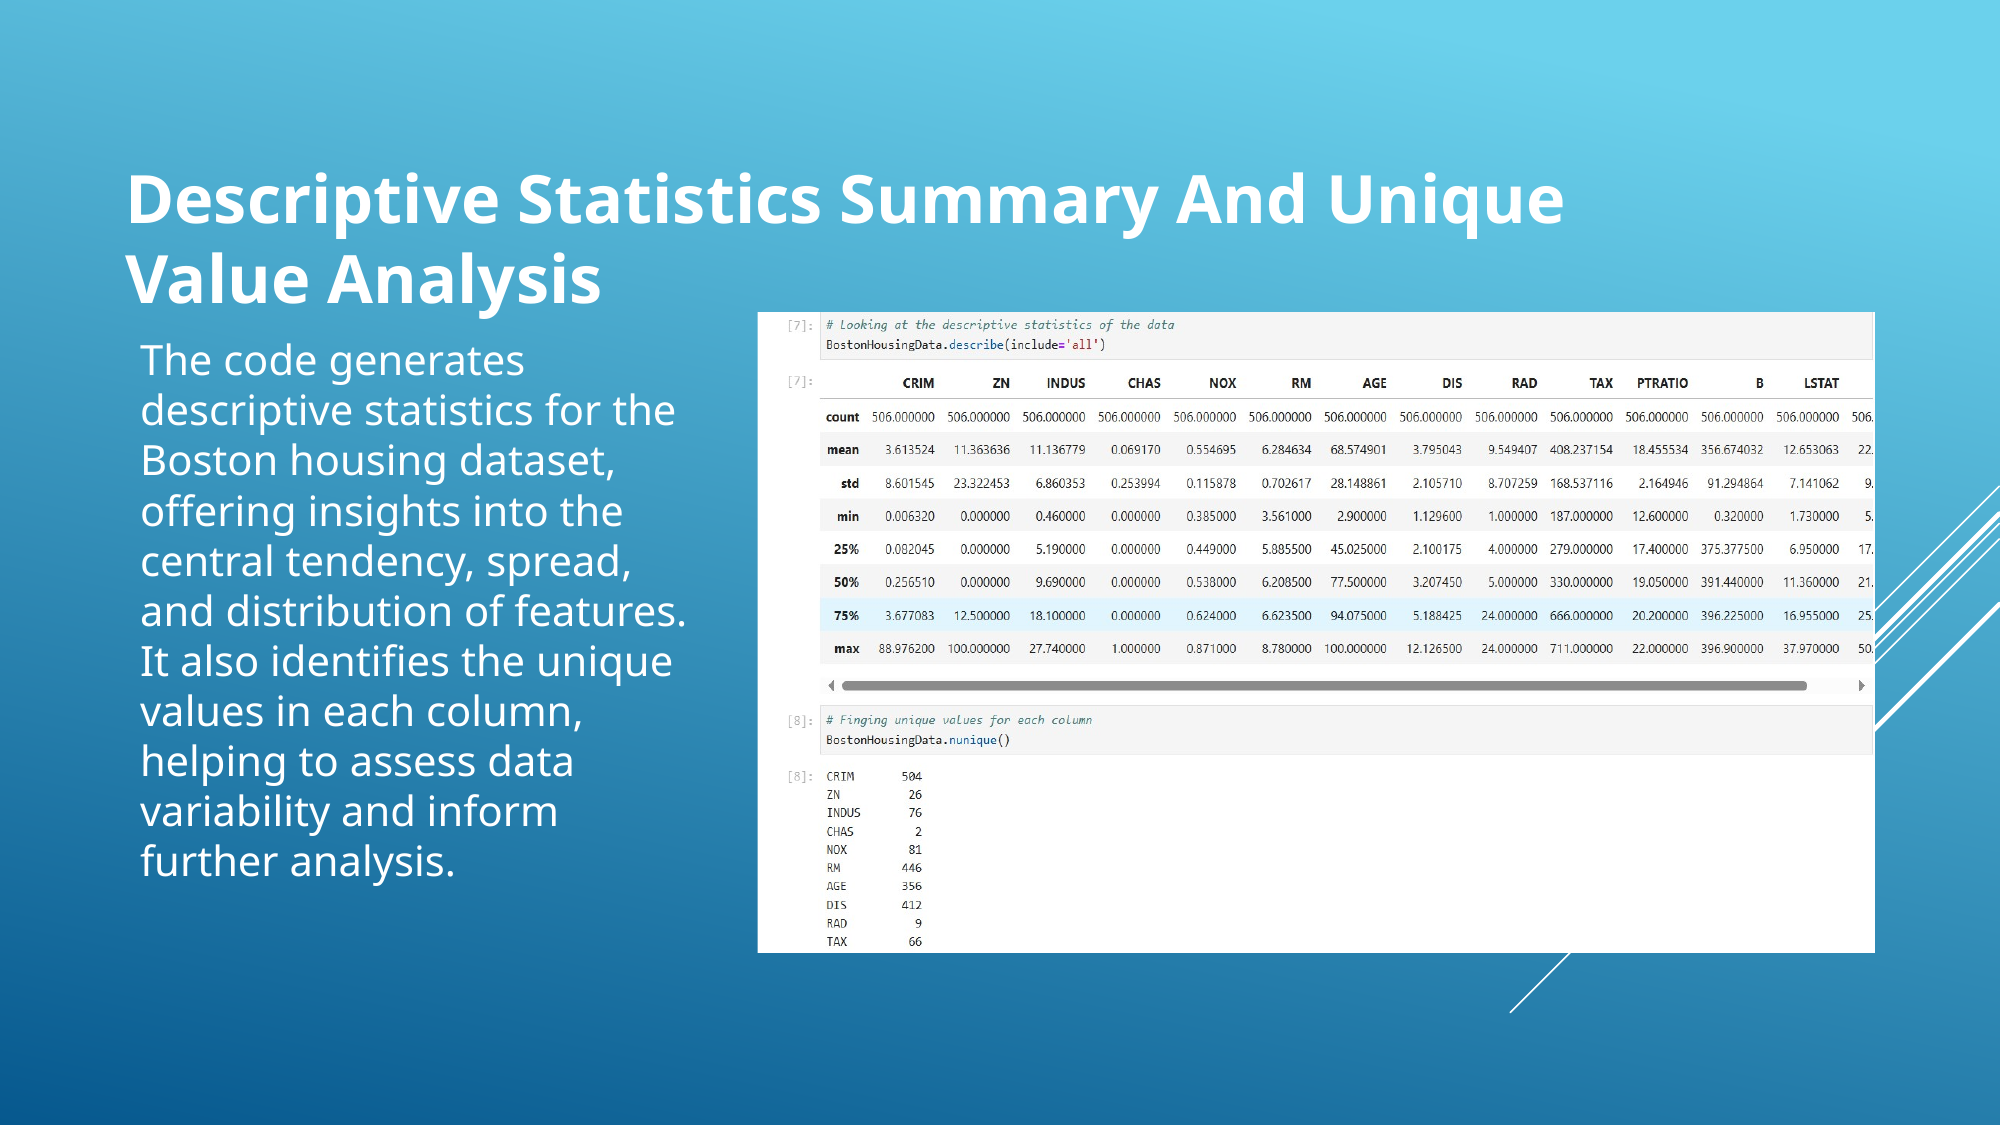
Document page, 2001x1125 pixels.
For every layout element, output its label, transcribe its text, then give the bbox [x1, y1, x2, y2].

list The code generates descriptive statistics for the Boston housing dataset, offering insights into the central tendency, spread, and distribution of features. It also identifies the unique values in each column, helping to assess data variability and inform further analysis. [125, 325, 712, 936]
text_box Descriptive Statistics Summary And Unique Value Analysis [110, 149, 1759, 325]
picture [757, 311, 1876, 954]
